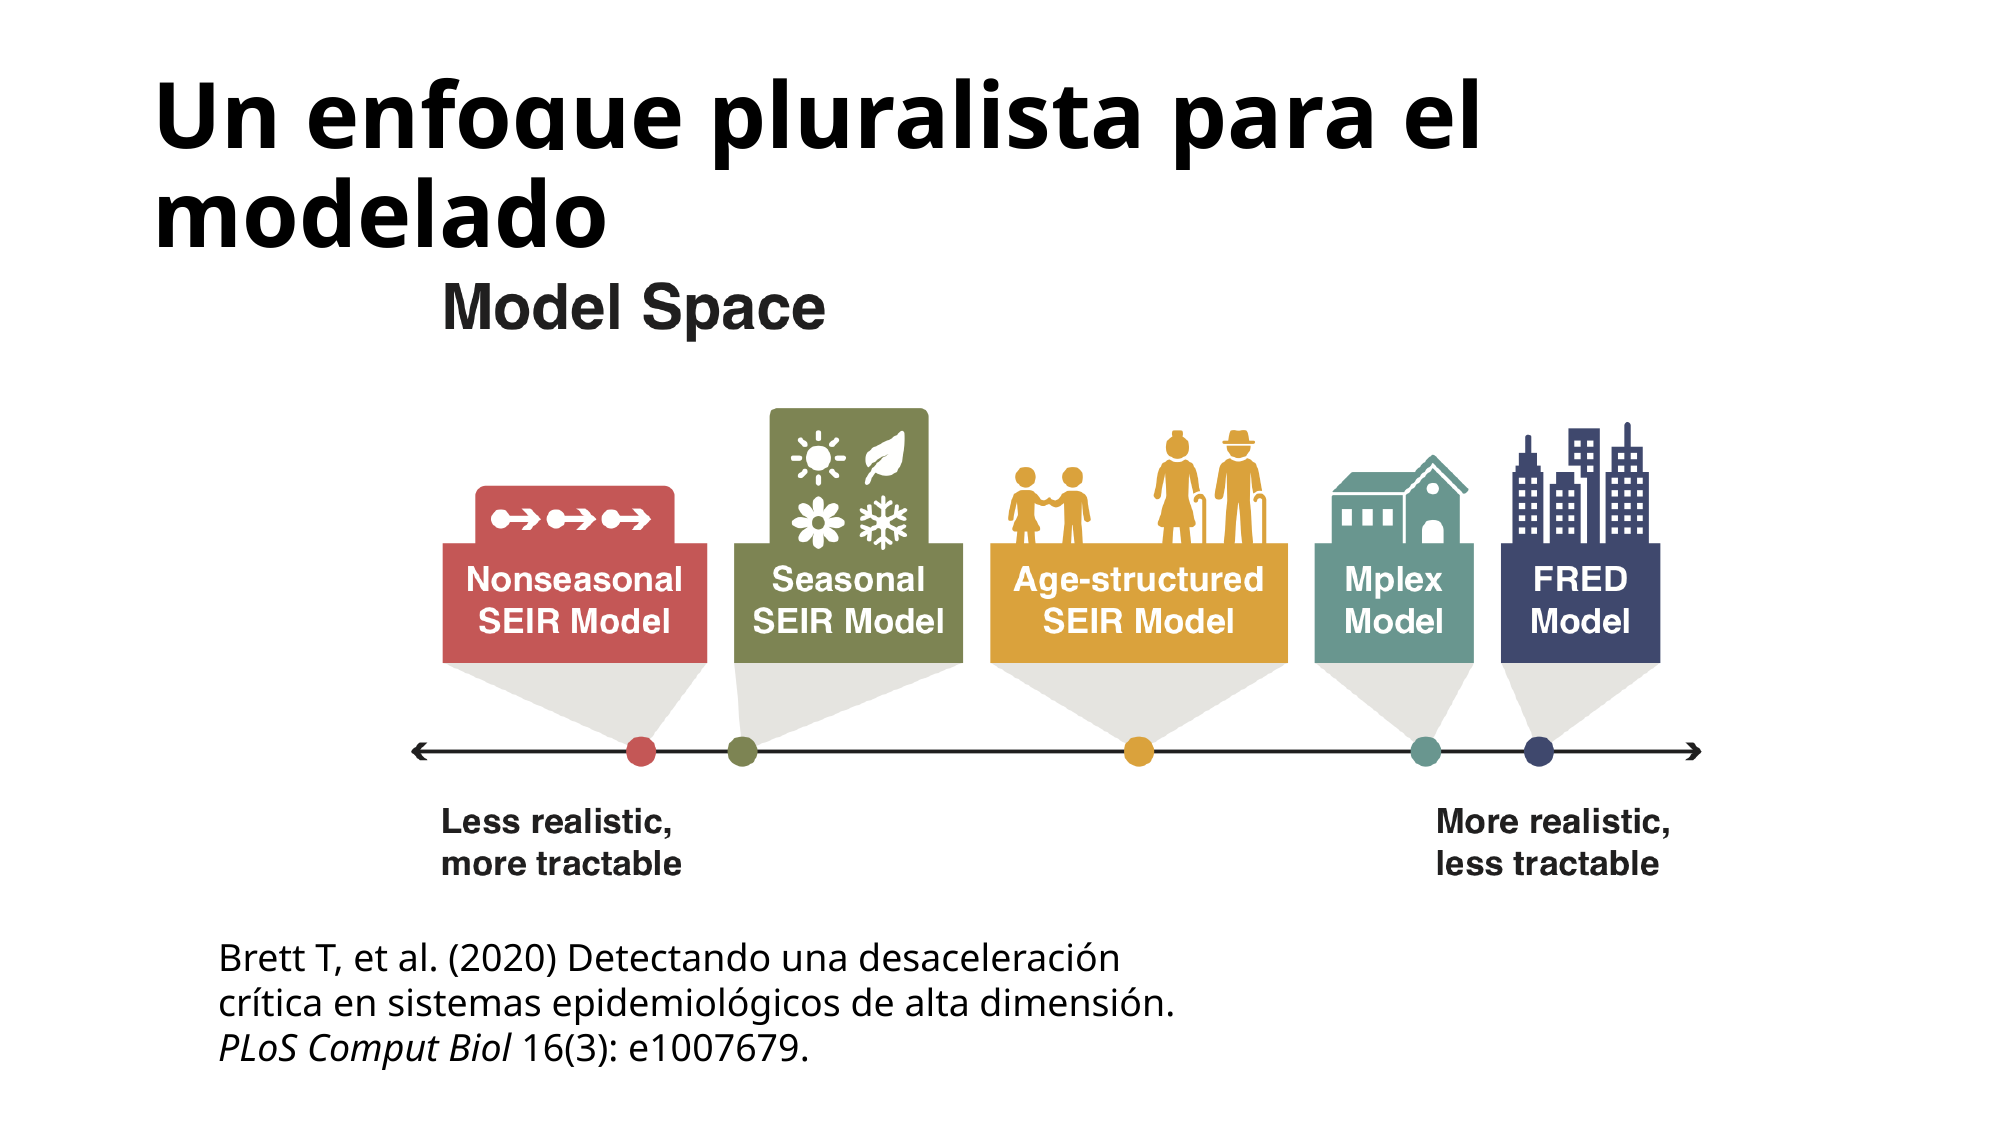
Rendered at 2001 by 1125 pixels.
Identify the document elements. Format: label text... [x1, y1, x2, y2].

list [406, 276, 1706, 880]
text_box Brett T, et al. (2020) Detectando una desaceleración crítica en sistemas epidemiológicos de alta dimensión. PLoS Comput Biol 16(3): e1007679. [203, 926, 1204, 1125]
title Un enfoque pluralista para el modelado [137, 59, 1863, 278]
